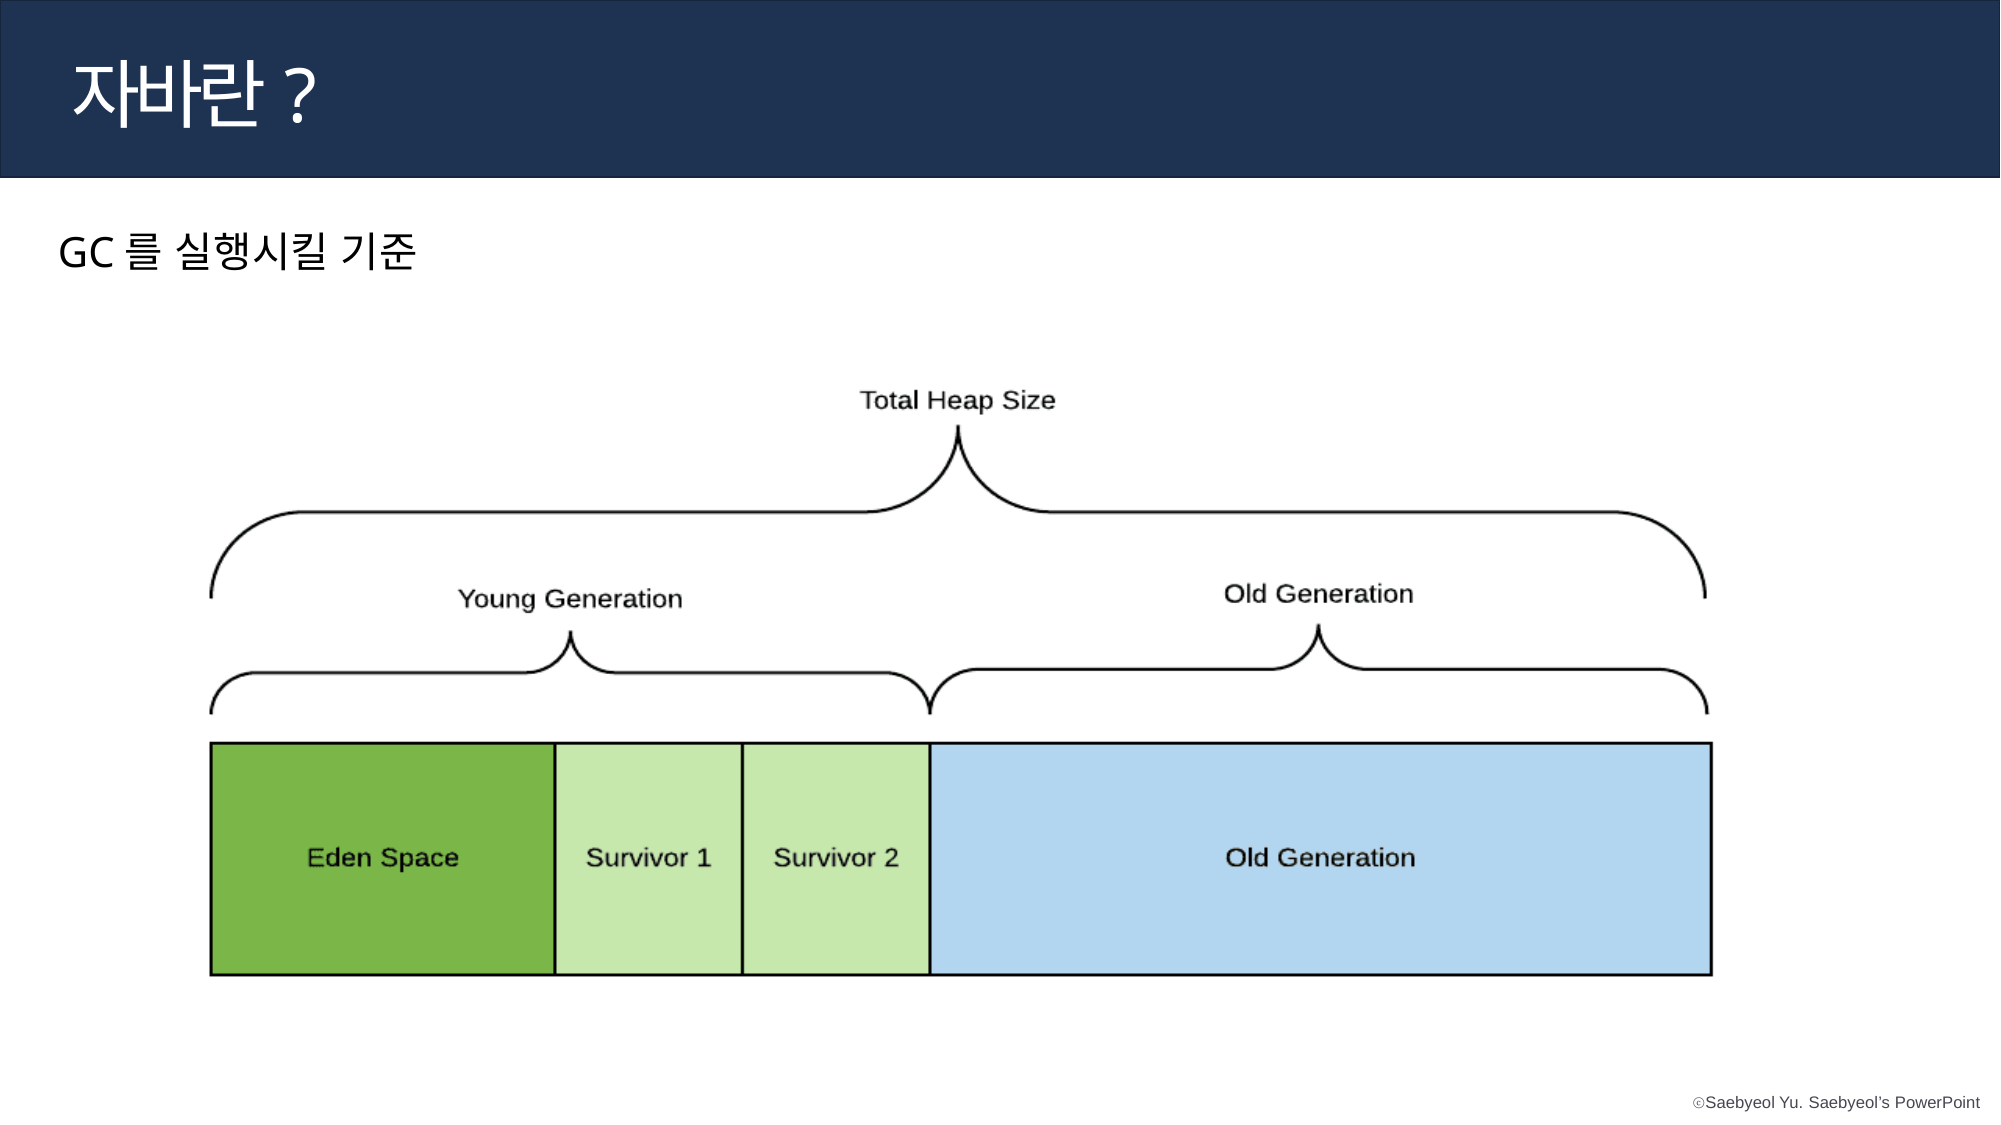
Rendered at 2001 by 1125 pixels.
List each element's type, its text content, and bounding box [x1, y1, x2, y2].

text_box GC를 실행시킬 기준 [43, 218, 812, 283]
picture [102, 325, 1821, 1036]
text_box [0, 0, 2000, 178]
text_box 자바란? [57, 39, 332, 145]
